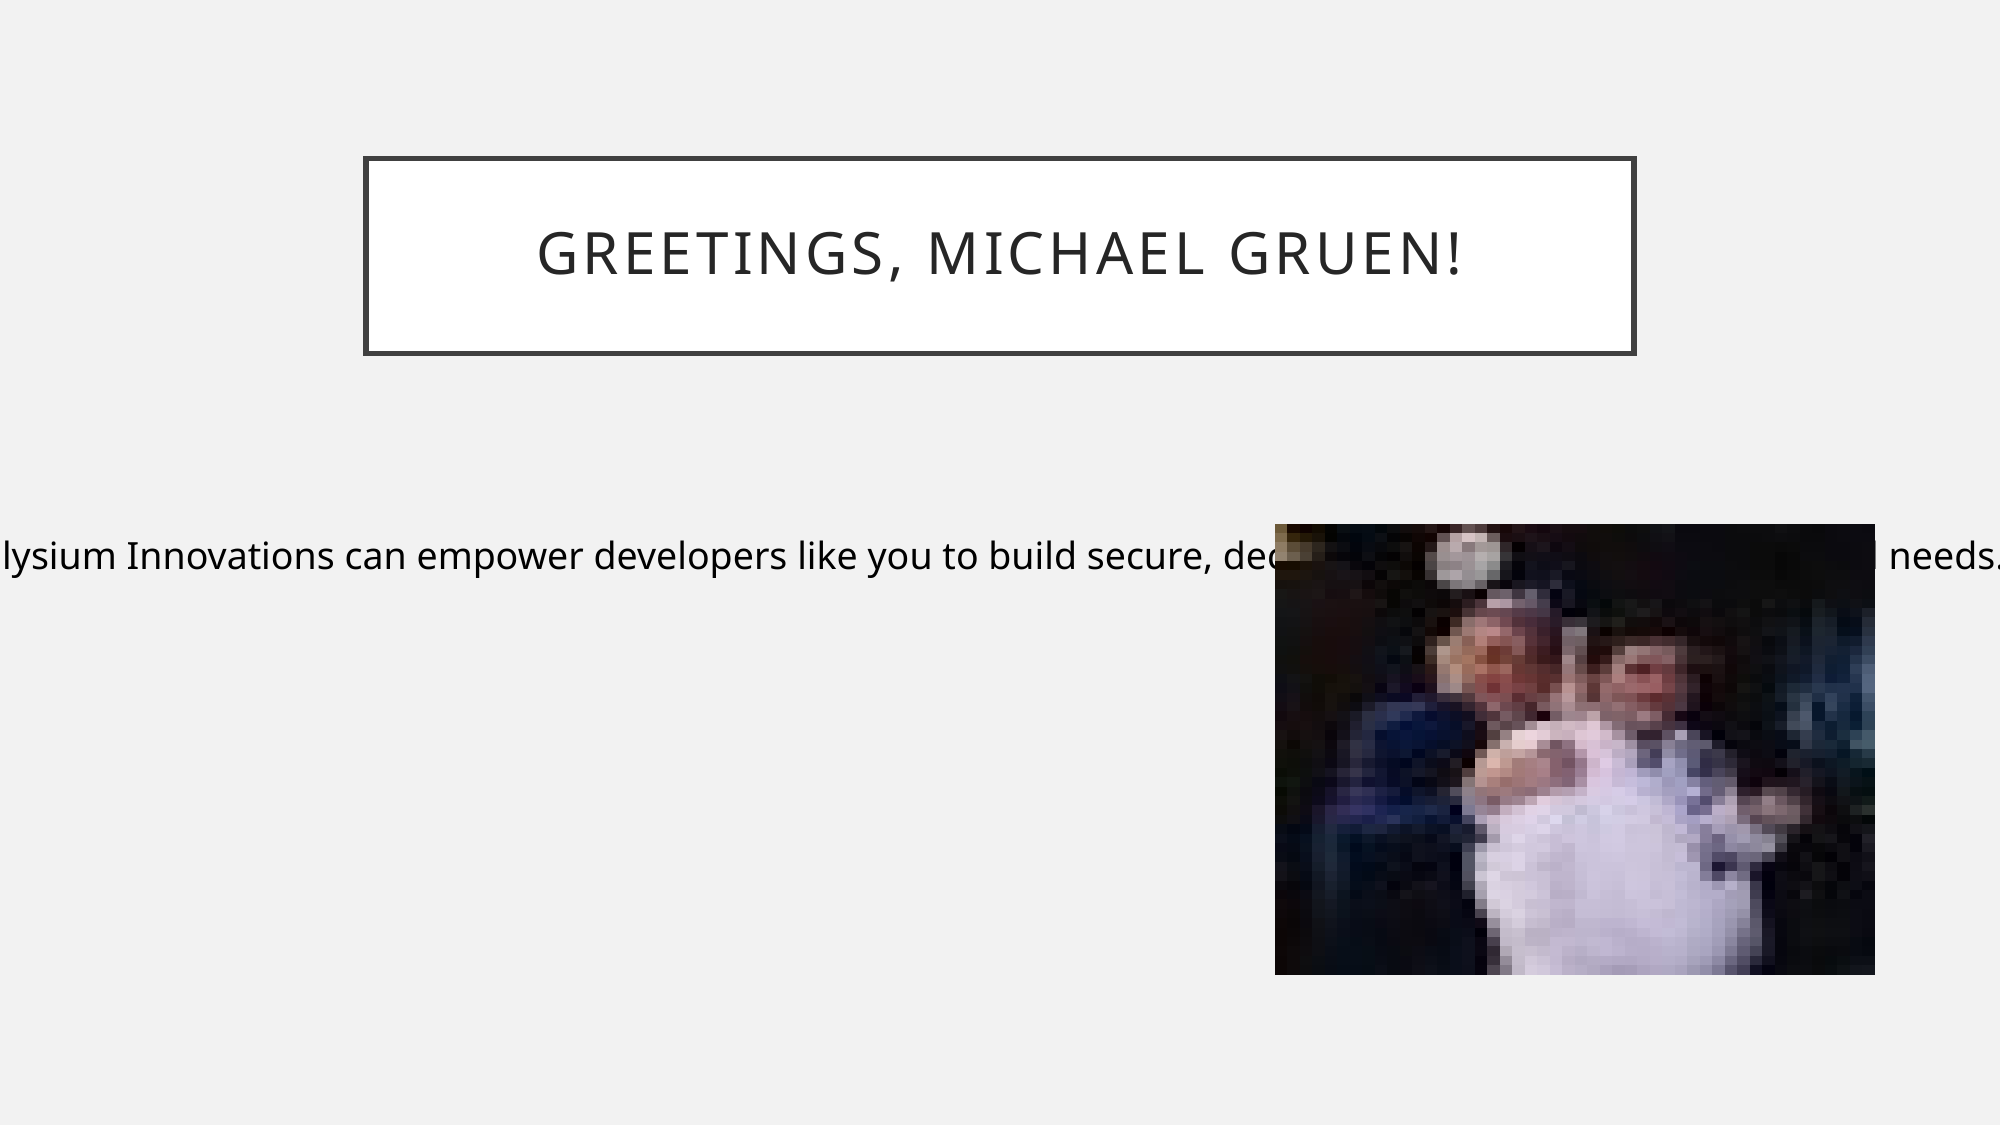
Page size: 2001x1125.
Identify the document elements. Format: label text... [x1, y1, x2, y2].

title Greetings, Michael Gruen! [363, 156, 1637, 356]
picture [1274, 524, 1875, 975]
text_box Welcome to our presentation, Michael Gruen! We are excited to share how Elysium Innovations can empower developers like you to build secure, decentralized AI tailored to individual needs. Let's dive in! [1875, 524, 2000, 585]
text_box Welcome to our presentation, Michael Gruen! We are excited to share how Elysium Innovations can empower developers like you to build secure, decentralized AI tailored to individual needs. Let's dive in! [0, 524, 1274, 585]
